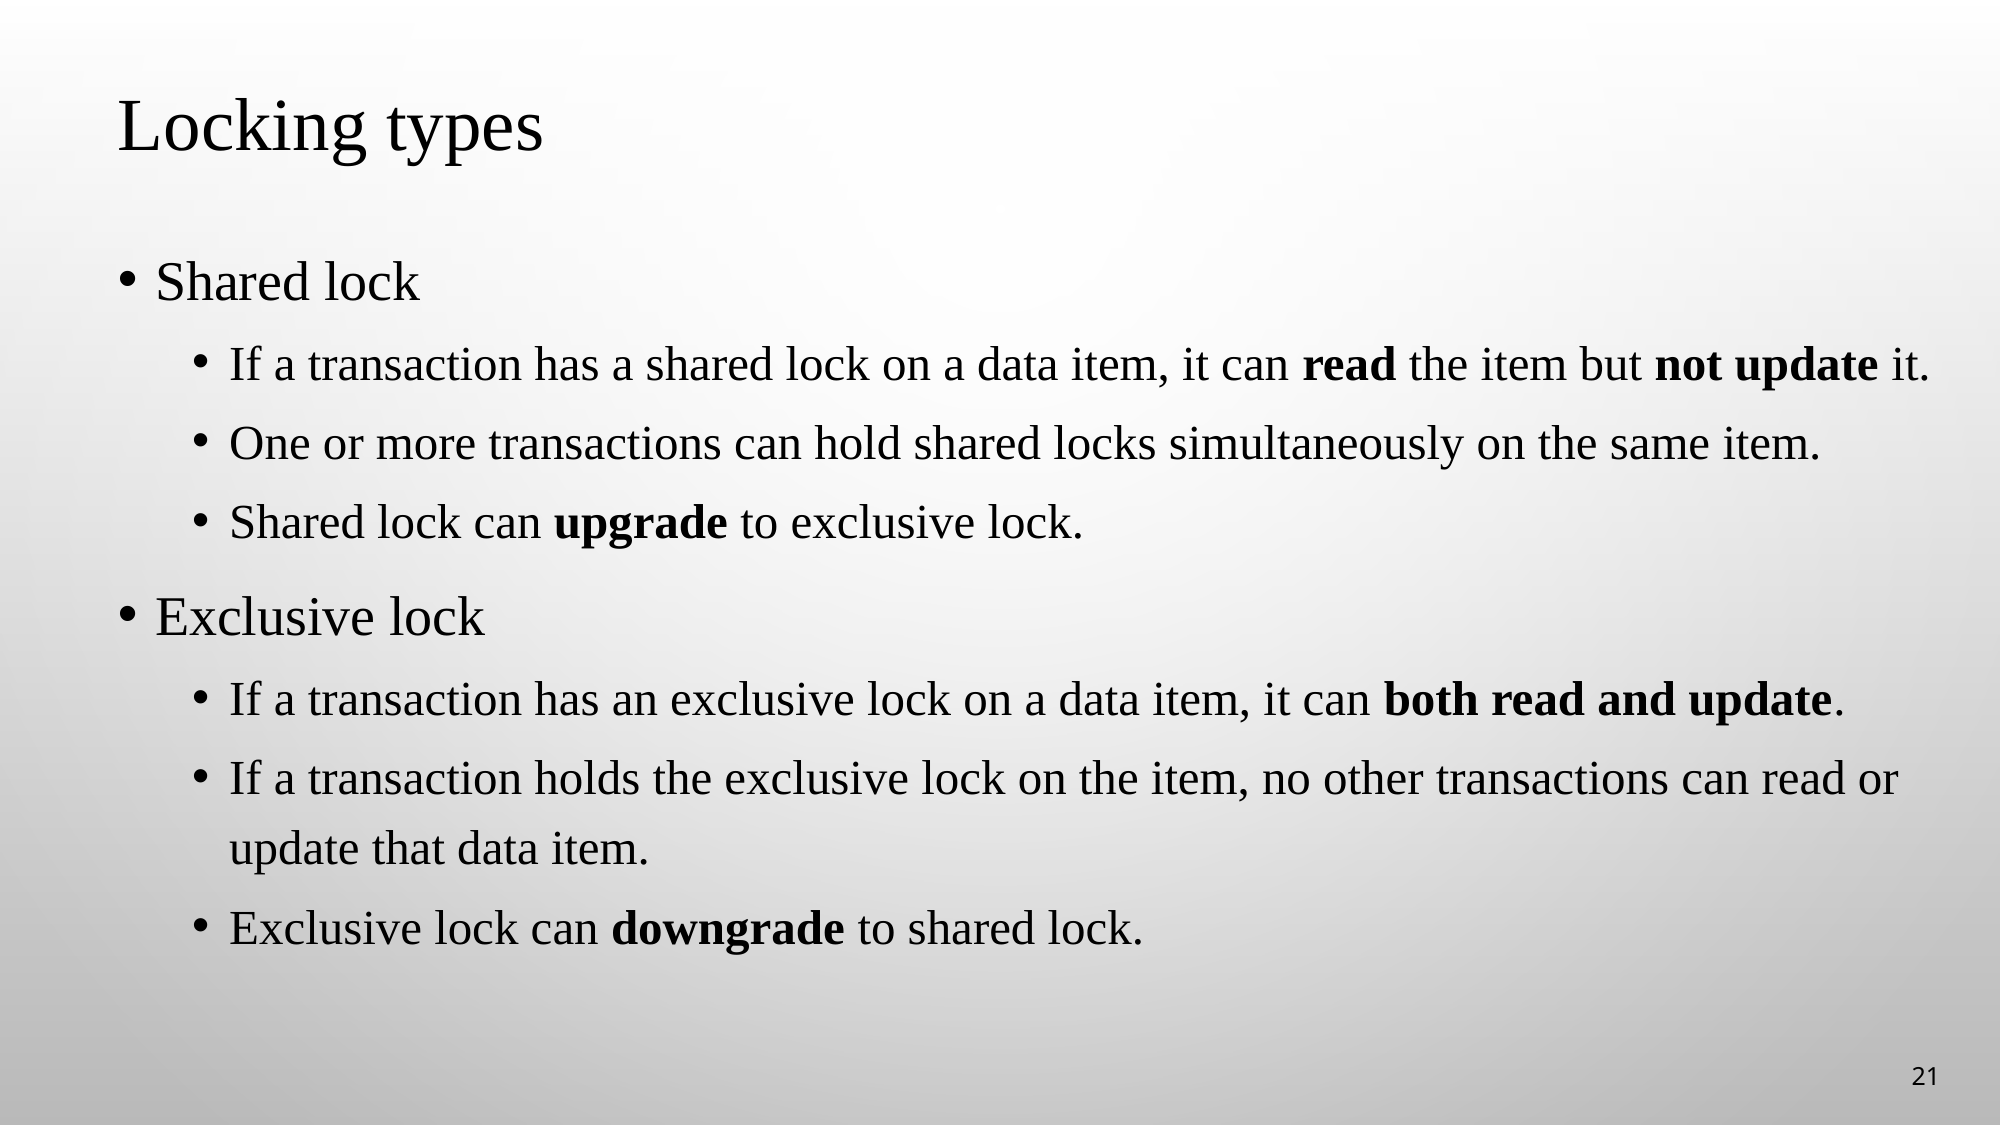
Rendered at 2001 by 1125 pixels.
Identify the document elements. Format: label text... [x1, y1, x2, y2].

slide_number 21 [1724, 1047, 1956, 1107]
list Shared lock If a transaction has a shared lock on a data item, it can read the item but not update it. One or more transactions can hold shared locks simultaneously on the same item. Shared lock can upgrade to exclusive lock. Exclusive lock If a transaction has an exclusive lock on a data item, it can both read and update. If a transaction holds the exclusive lock on the item, no other transactions can read or update that data item. Exclusive lock can downgrade to shared lock. [102, 223, 1956, 1029]
picture [0, 0, 2000, 1125]
title Locking types [102, 43, 1956, 210]
